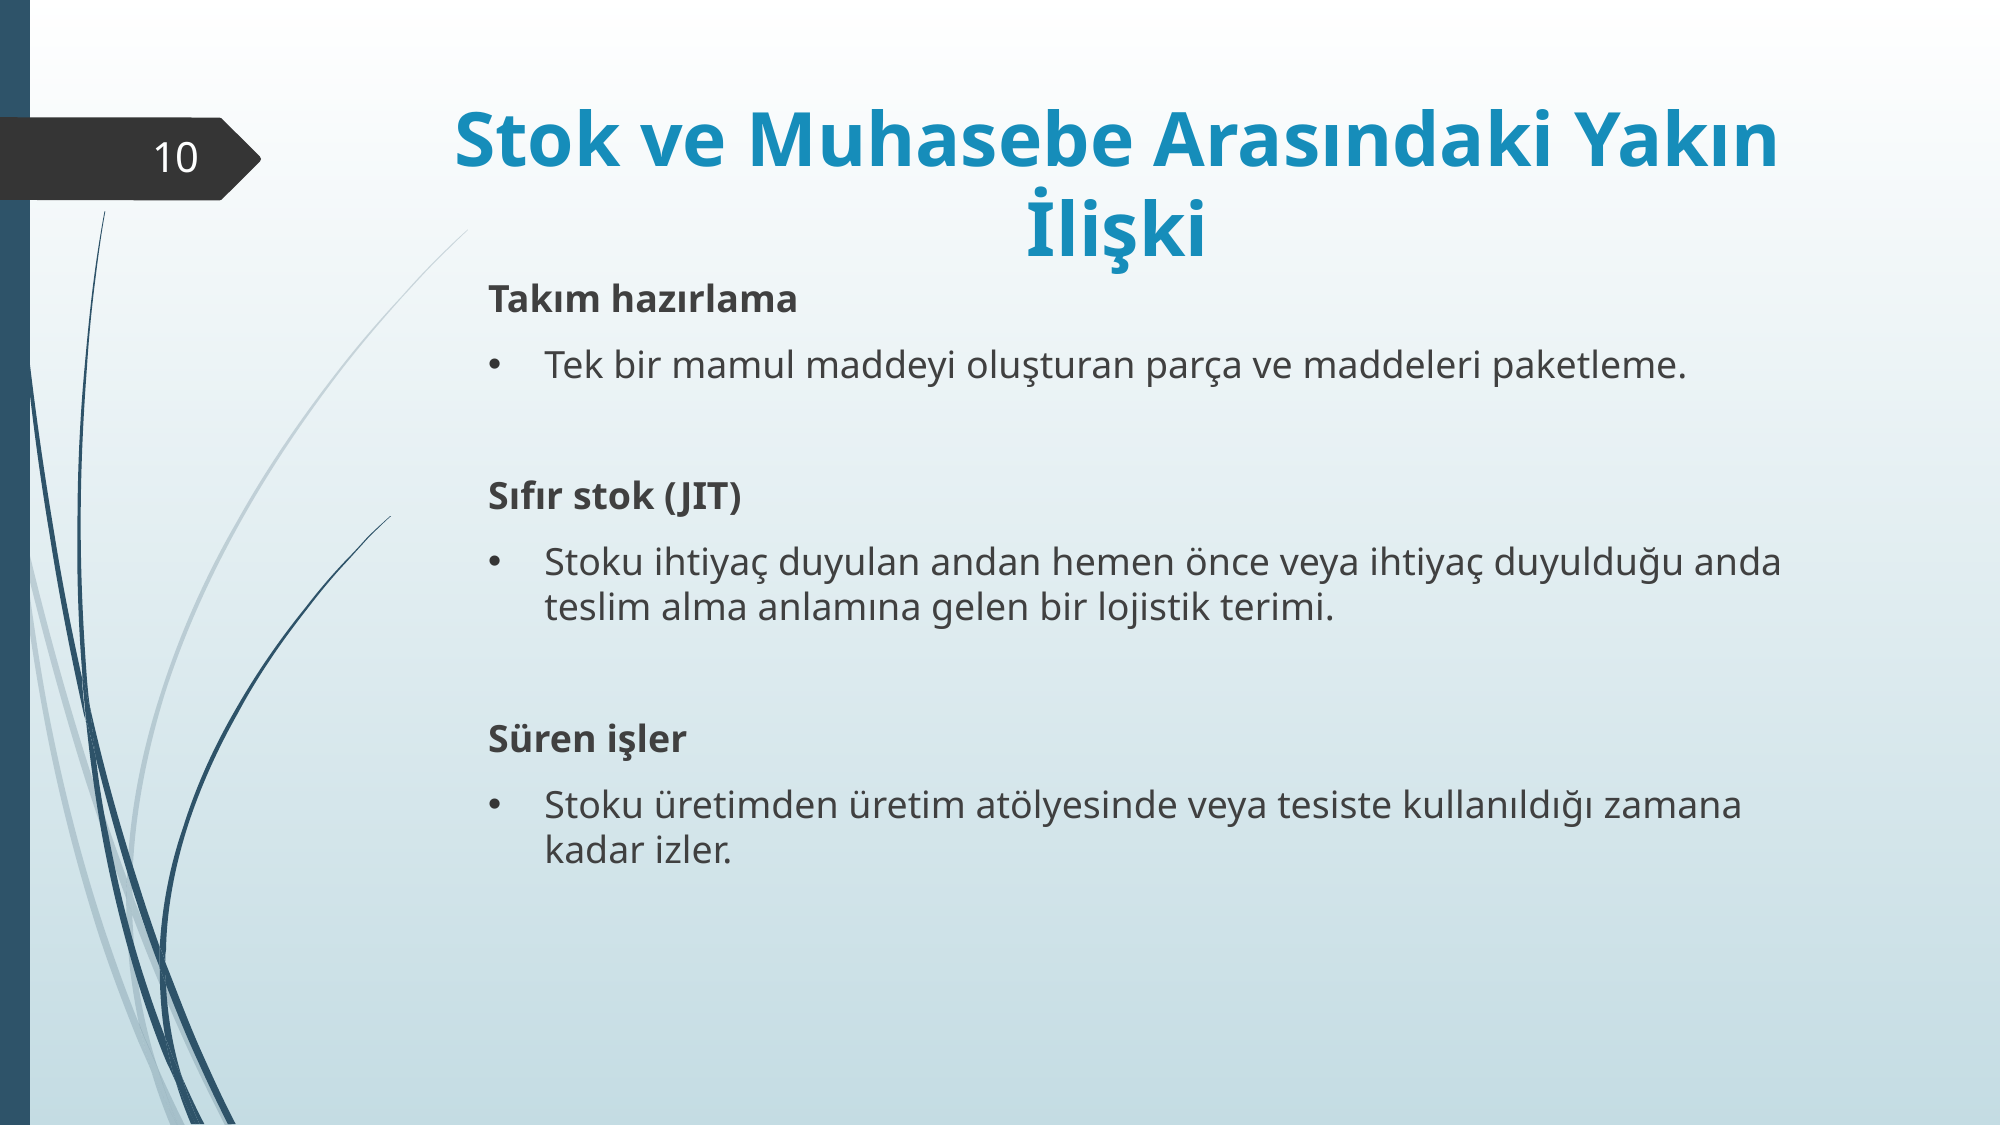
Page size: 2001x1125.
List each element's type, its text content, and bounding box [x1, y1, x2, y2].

title Stok ve Muhasebe Arasındaki Yakın İlişki [386, 84, 1849, 295]
slide_number 10 [87, 129, 216, 190]
list Takım hazırlama​ Tek bir mamul maddeyi oluşturan parça ve maddeleri paketleme.​ Sıfır stok (JIT)​ Stoku ihtiyaç duyulan andan hemen önce veya ihtiyaç duyulduğu anda teslim alma anlamına gelen bir lojistik terimi.​ Süren işler​ Stoku üretimden üretim atölyesinde veya tesiste kullanıldığı zamana kadar izler.​ [454, 267, 1802, 1080]
